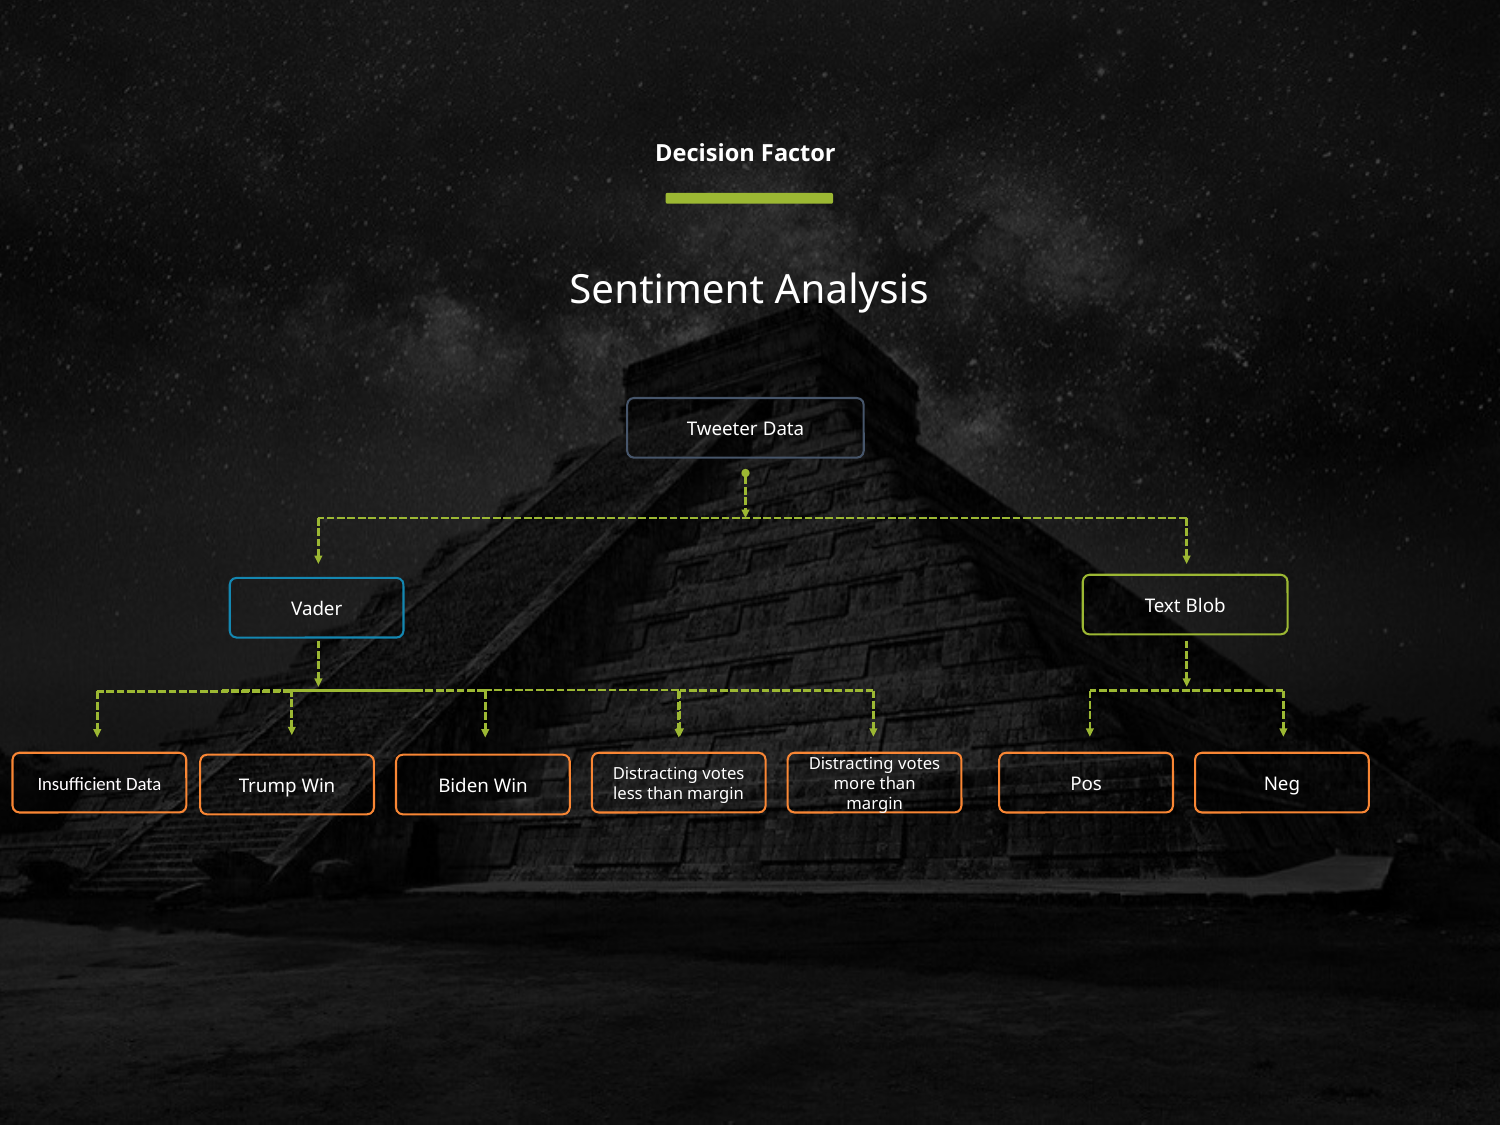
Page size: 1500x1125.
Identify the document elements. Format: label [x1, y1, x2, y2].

text_box [999, 752, 1369, 813]
text_box [12, 752, 962, 815]
picture [0, 0, 1500, 1125]
text_box [318, 472, 1187, 564]
text_box [97, 689, 874, 738]
text_box [222, 640, 1284, 737]
